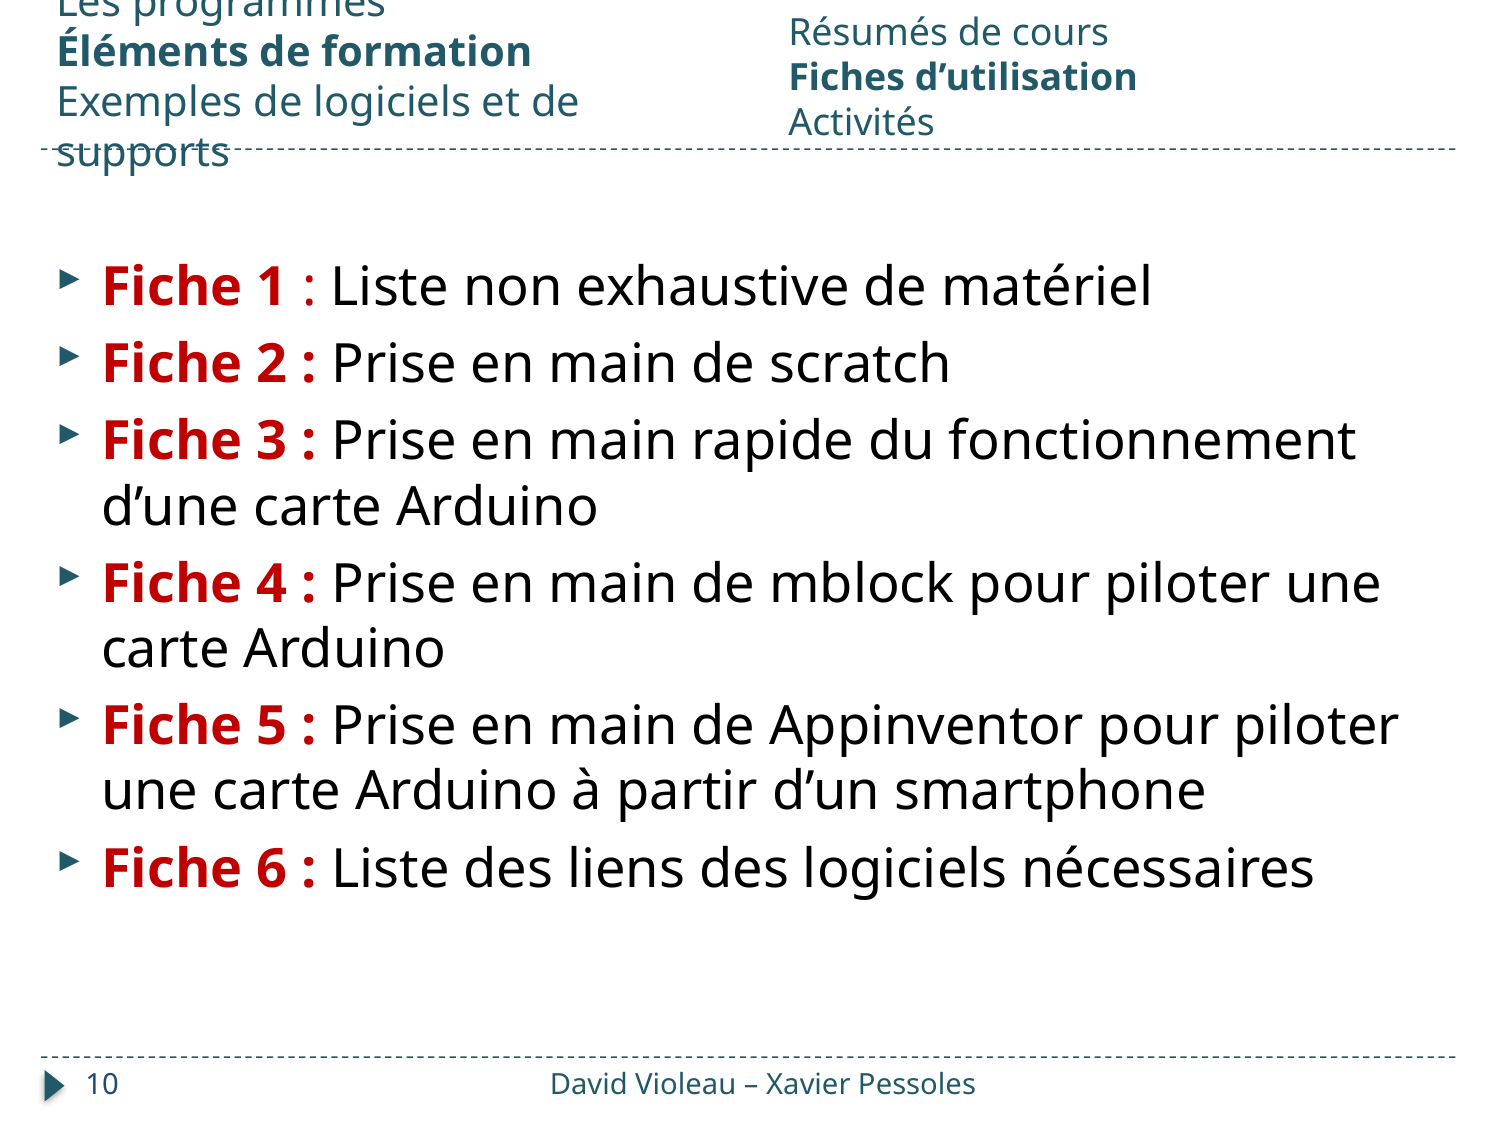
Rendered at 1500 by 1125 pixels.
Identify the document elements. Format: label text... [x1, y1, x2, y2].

slide_number 10 [70, 1057, 396, 1118]
list Fiche 1 : Liste non exhaustive de matériel Fiche 2 : Prise en main de scratch Fiche 3 : Prise en main rapide du fonctionnement d’une carte Arduino Fiche 4 : Prise en main de mblock pour piloter une carte Arduino Fiche 5 : Prise en main de Appinventor pour piloter une carte Arduino à partir d’un smartphone Fiche 6 : Liste des liens des logiciels nécessaires [41, 243, 1459, 1047]
text_box Les programmes Éléments de formation Exemples de logiciels et de supports [41, 0, 727, 149]
text_box Résumés de cours Fiches d’utilisation Activités [773, 0, 1459, 151]
footer David Violeau – Xavier Pessoles [475, 1057, 1051, 1118]
